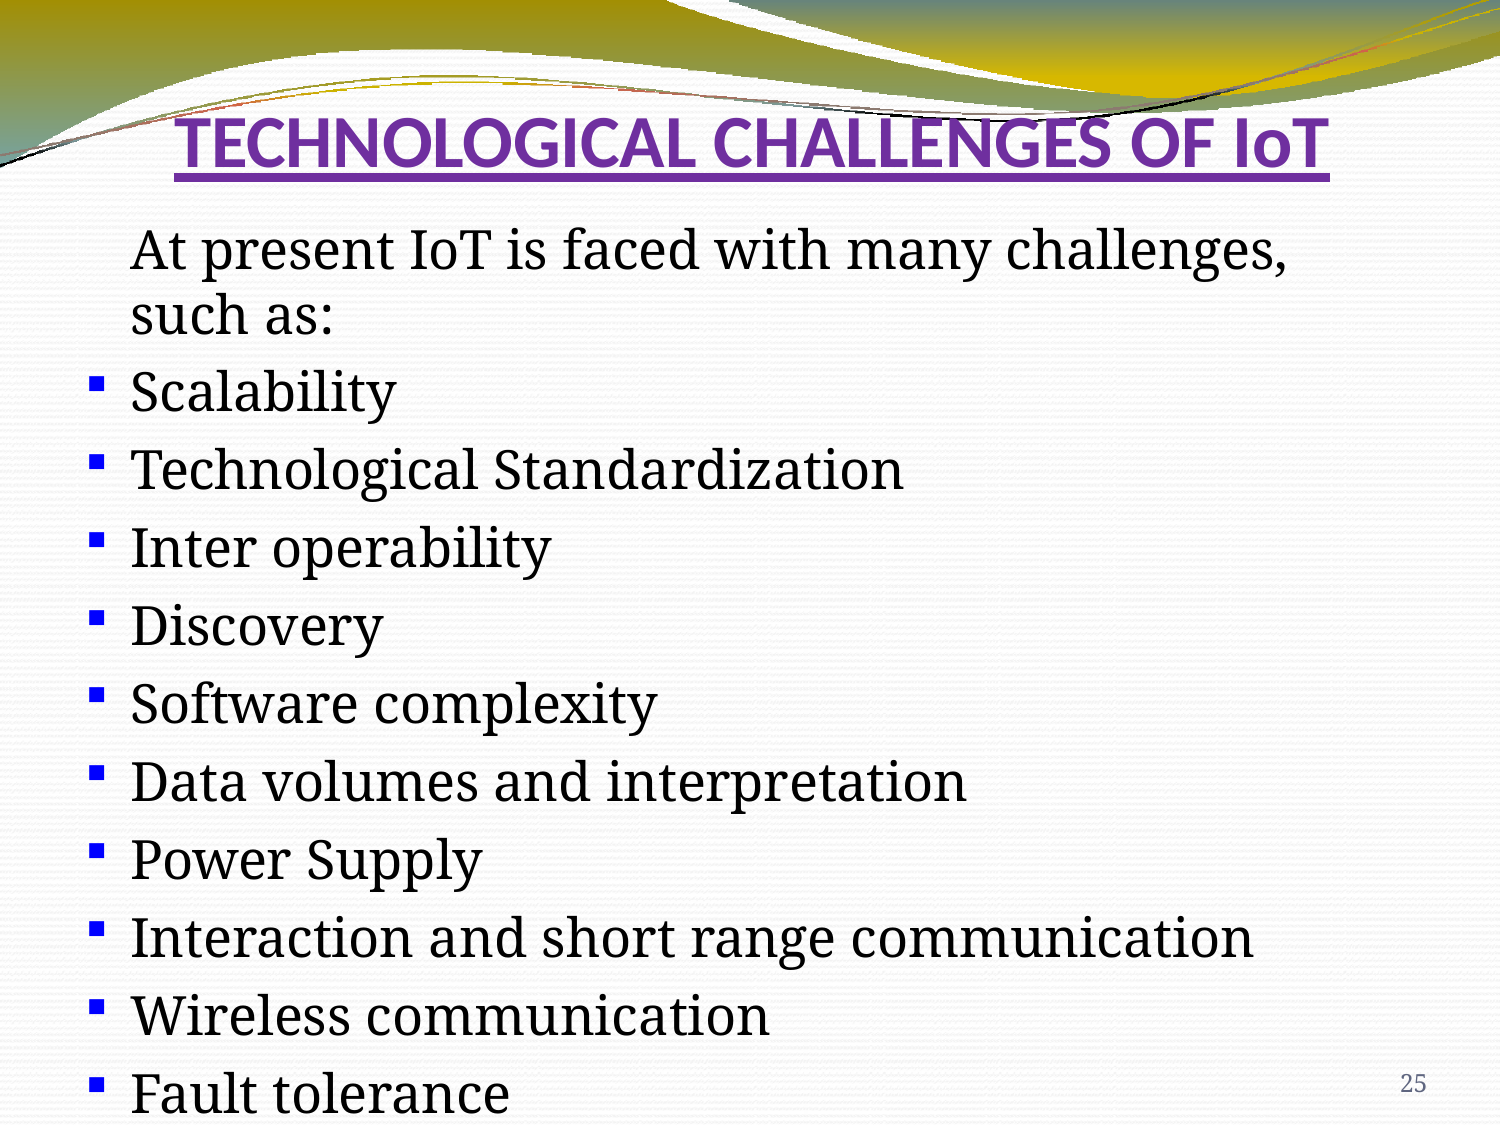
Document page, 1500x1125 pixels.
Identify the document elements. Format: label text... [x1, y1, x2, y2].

text_box At present IoT is faced with many challenges, such as: Scalability Technological Standardization Inter operability Discovery Software complexity Data volumes and interpretation Power Supply Interaction and short range communication Wireless communication Fault tolerance [83, 199, 1375, 1124]
slide_number 25 [1395, 1075, 1430, 1125]
picture [0, 0, 1500, 1125]
title TECHNOLOGICAL CHALLENGES OF IoT [172, 90, 1338, 199]
